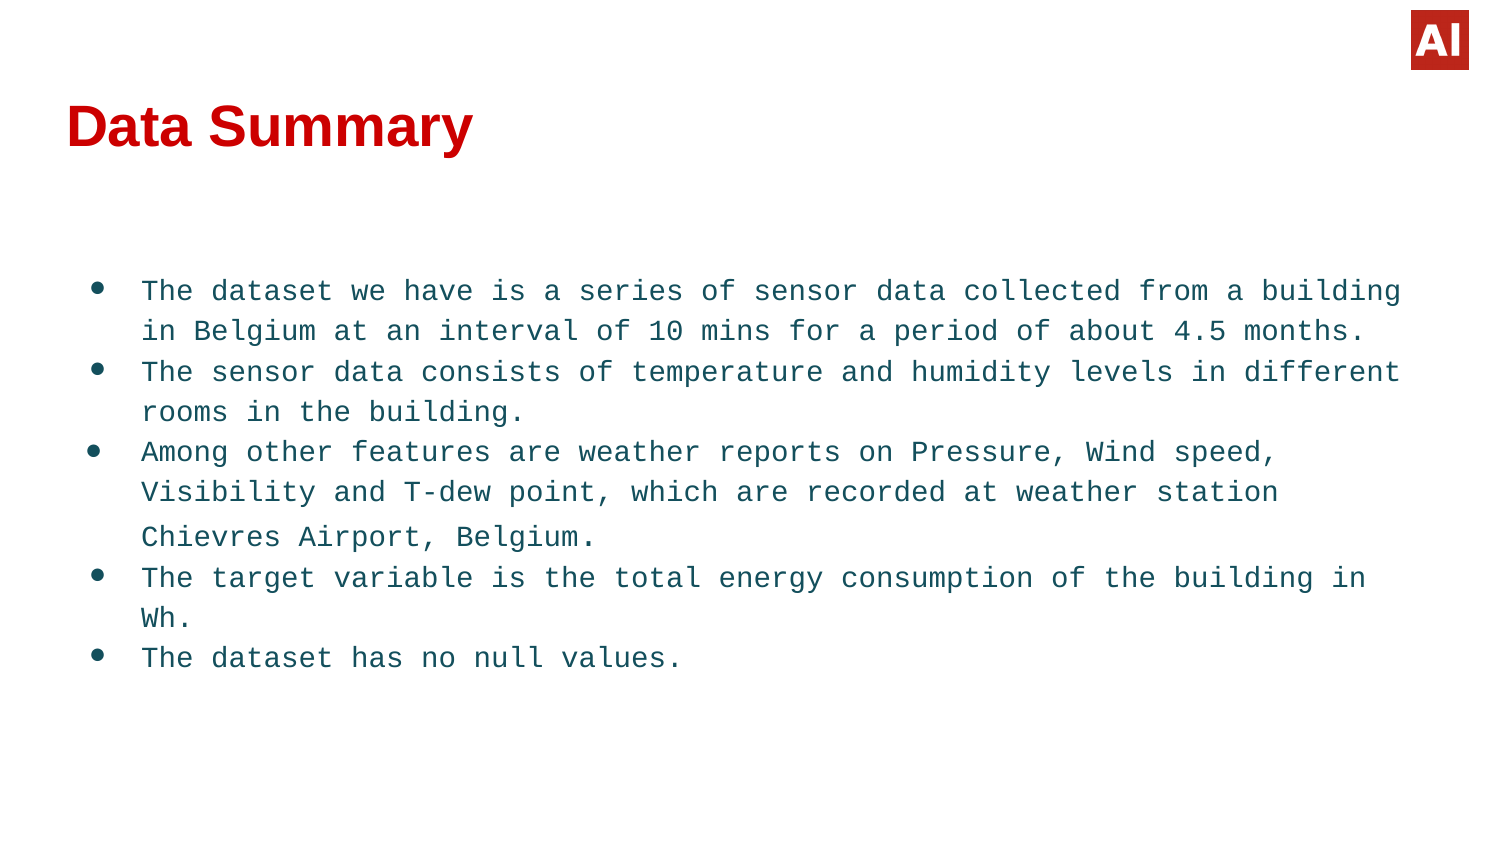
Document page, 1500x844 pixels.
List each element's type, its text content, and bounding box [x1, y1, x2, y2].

list The dataset we have is a series of sensor data collected from a building in Belgium at an interval of 10 mins for a period of about 4.5 months. The sensor data consists of temperature and humidity levels in different rooms in the building. Among other features are weather reports on Pressure, Wind speed, Visibility and T-dew point, which are recorded at weather station Chievres Airport, Belgium. The target variable is the total energy consumption of the building in Wh. The dataset has no null values. [51, 251, 1449, 750]
title Data Summary [51, 72, 1449, 167]
picture [1411, 10, 1469, 70]
